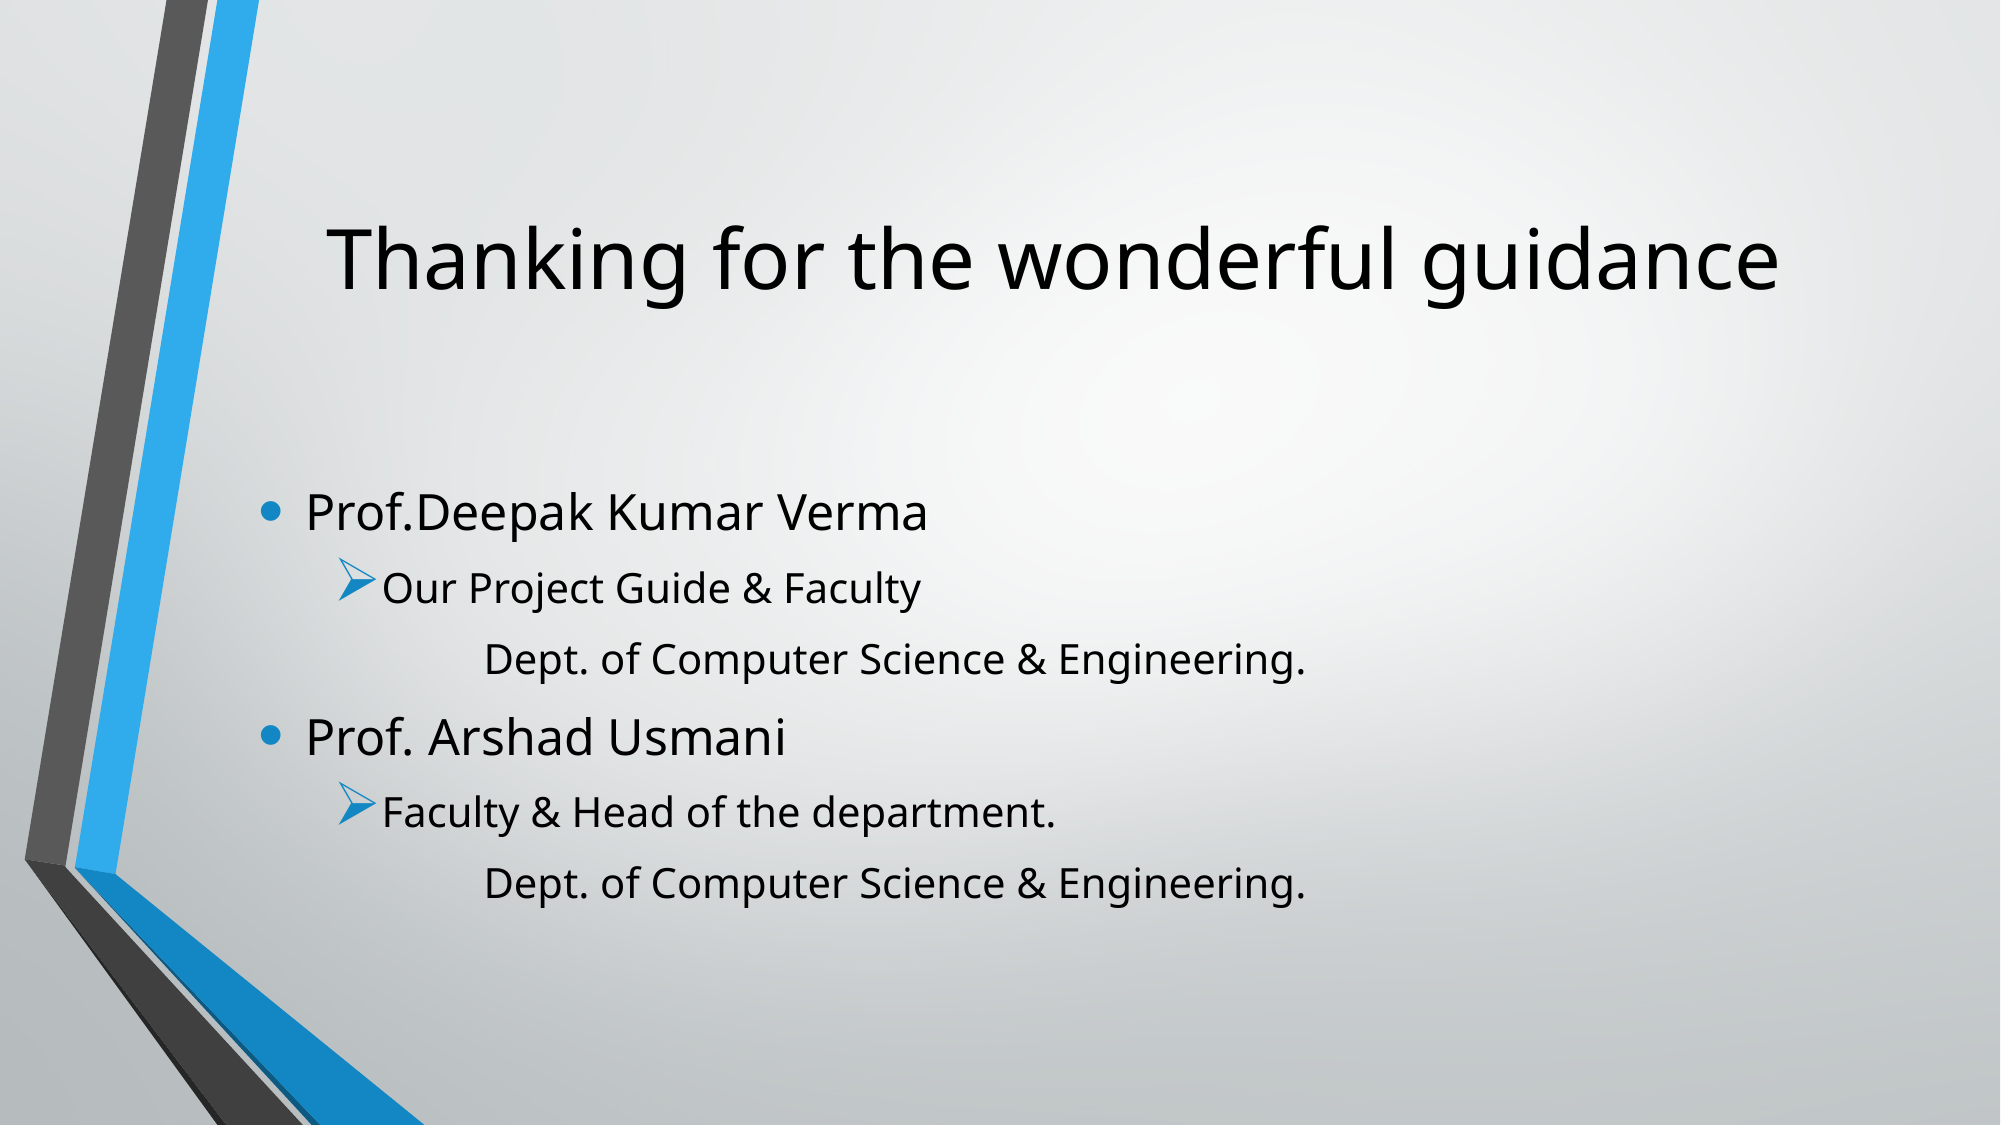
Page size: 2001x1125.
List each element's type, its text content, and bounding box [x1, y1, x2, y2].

list Prof.Deepak Kumar Verma Our Project Guide & Faculty Dept. of Computer Science & Engineering. Prof. Arshad Usmani Faculty & Head of the department. Dept. of Computer Science & Engineering. [243, 437, 1887, 950]
title Thanking for the wonderful guidance [243, 112, 1887, 400]
